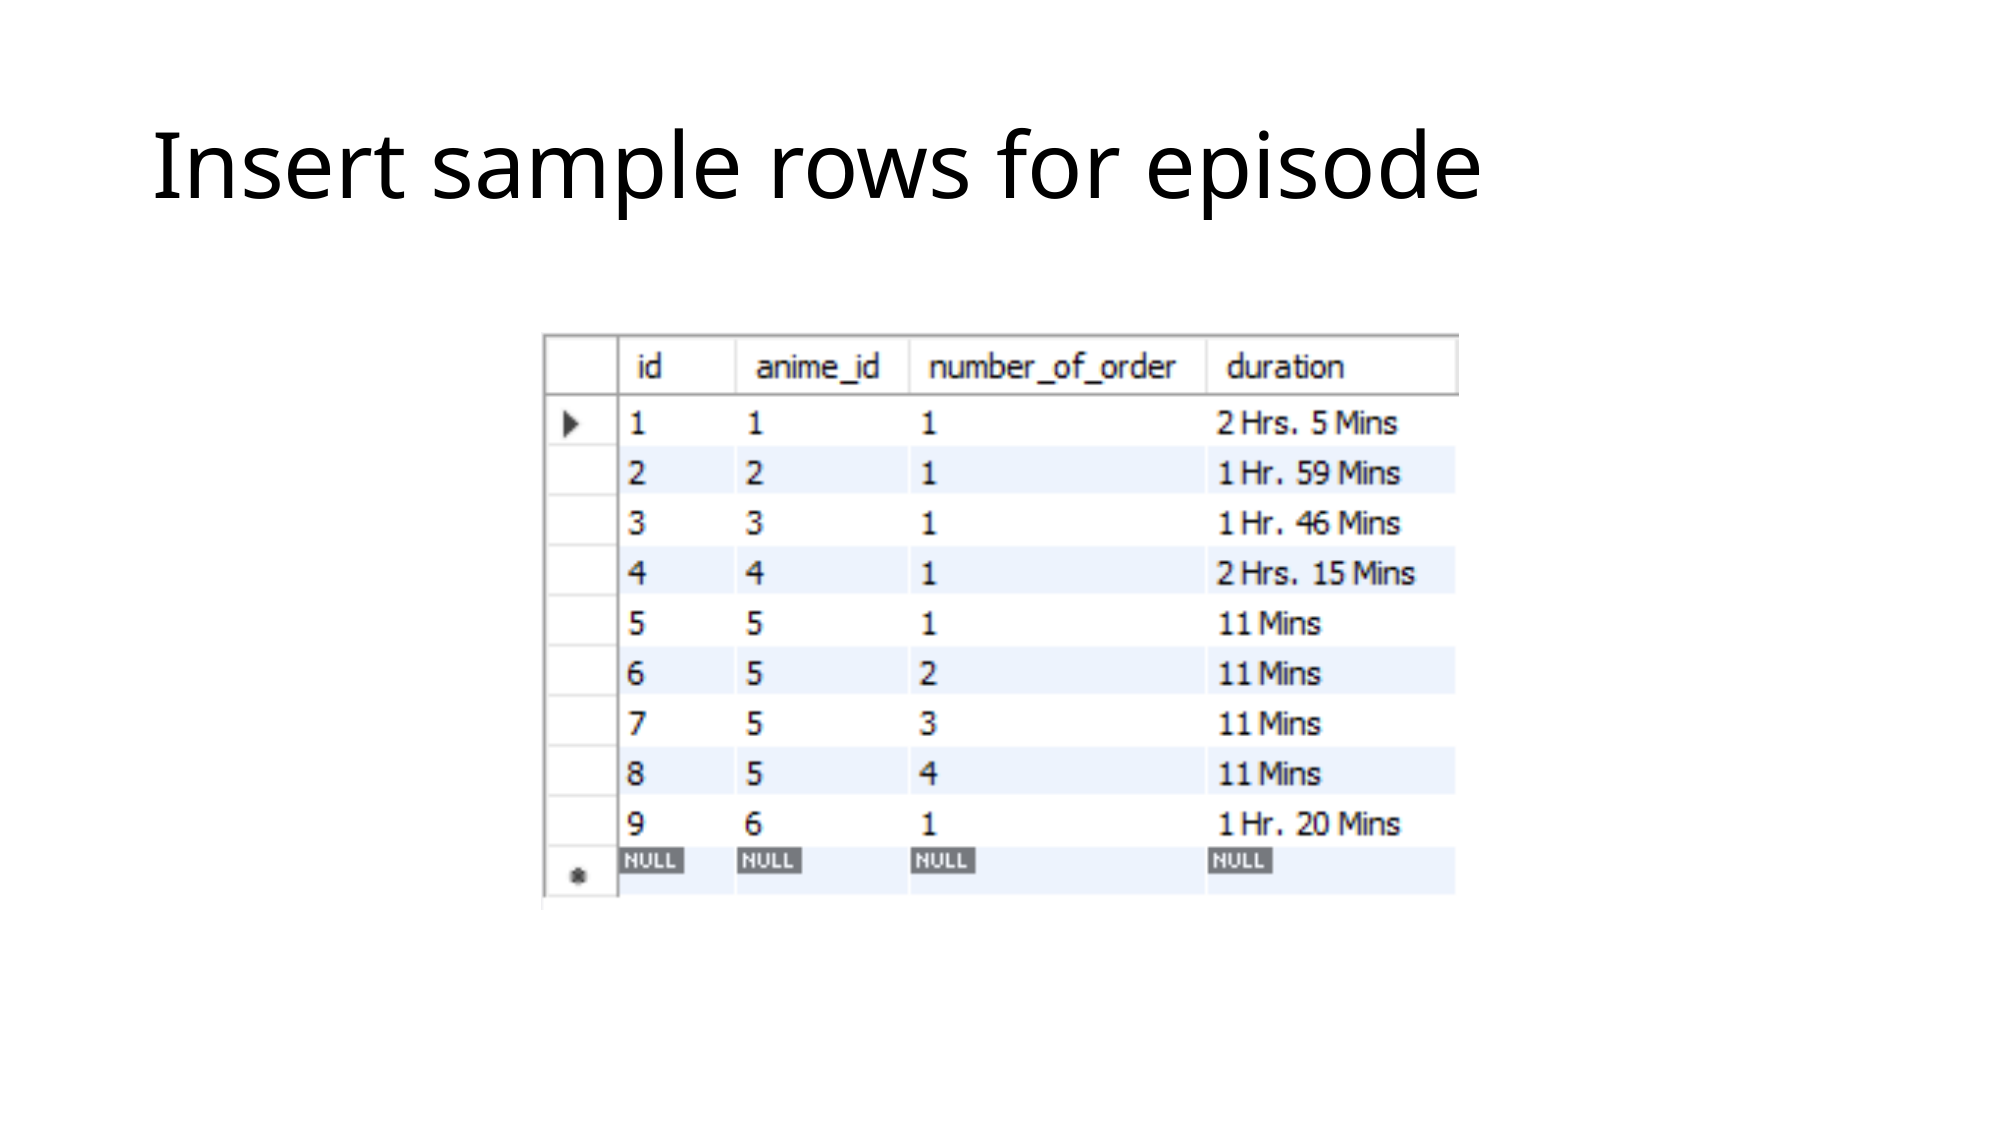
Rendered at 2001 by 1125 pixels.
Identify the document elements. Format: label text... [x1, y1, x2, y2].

title Insert sample rows for episode [137, 59, 1863, 278]
picture [541, 332, 1459, 910]
